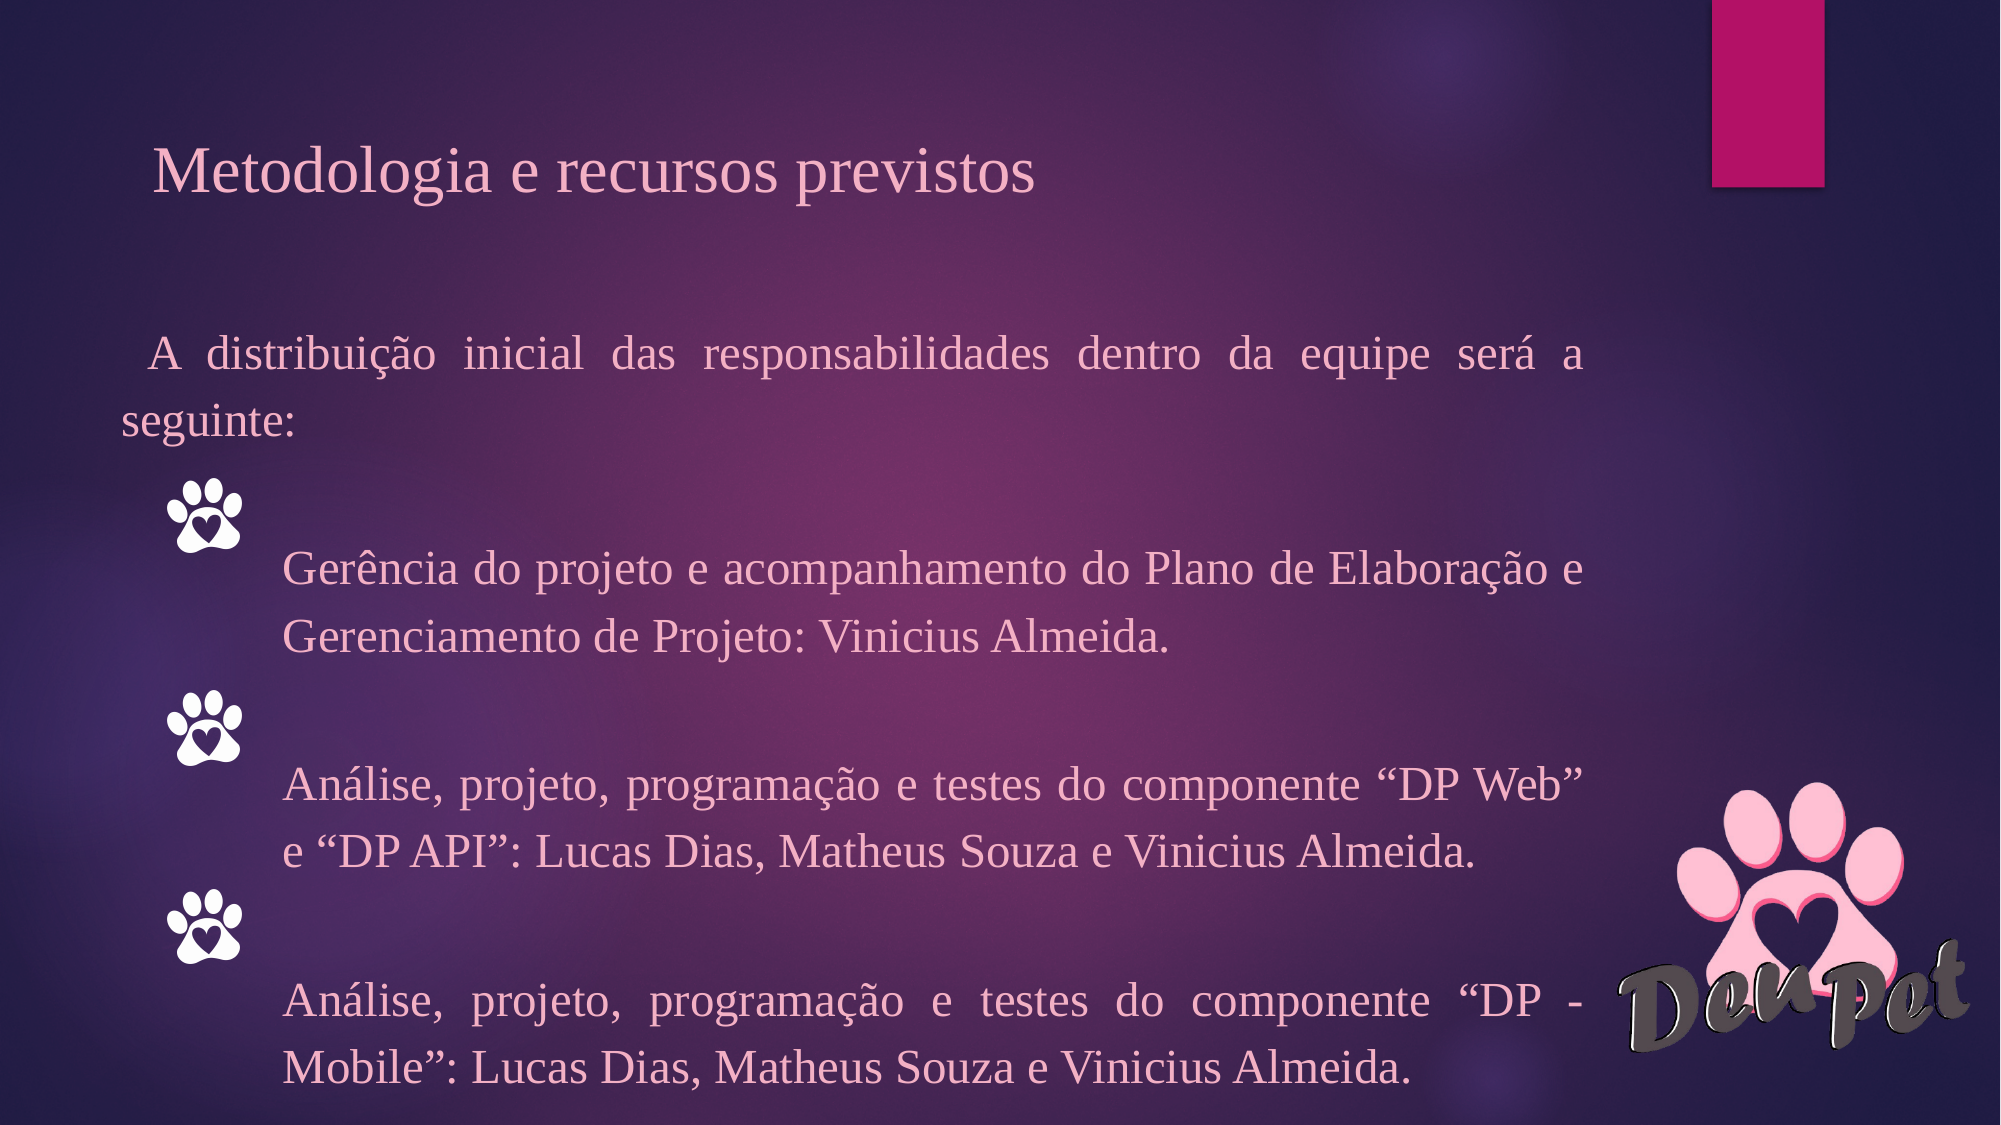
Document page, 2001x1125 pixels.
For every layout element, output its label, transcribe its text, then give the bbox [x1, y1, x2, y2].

list A distribuição inicial das responsabilidades dentro da equipe será a seguinte: Gerência do projeto e acompanhamento do Plano de Elaboração e Gerenciamento de Projeto: Vinicius Almeida. Análise, projeto, programação e testes do componente “DP Web” e “DP API”: Lucas Dias, Matheus Souza e Vinicius Almeida. Análise, projeto, programação e testes do componente “DP - Mobile”: Lucas Dias, Matheus Souza e Vinicius Almeida. [106, 304, 1601, 1110]
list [1600, 765, 1985, 1064]
text_box Metodologia e recursos previstos [137, 118, 1181, 294]
picture [0, 0, 2001, 1125]
